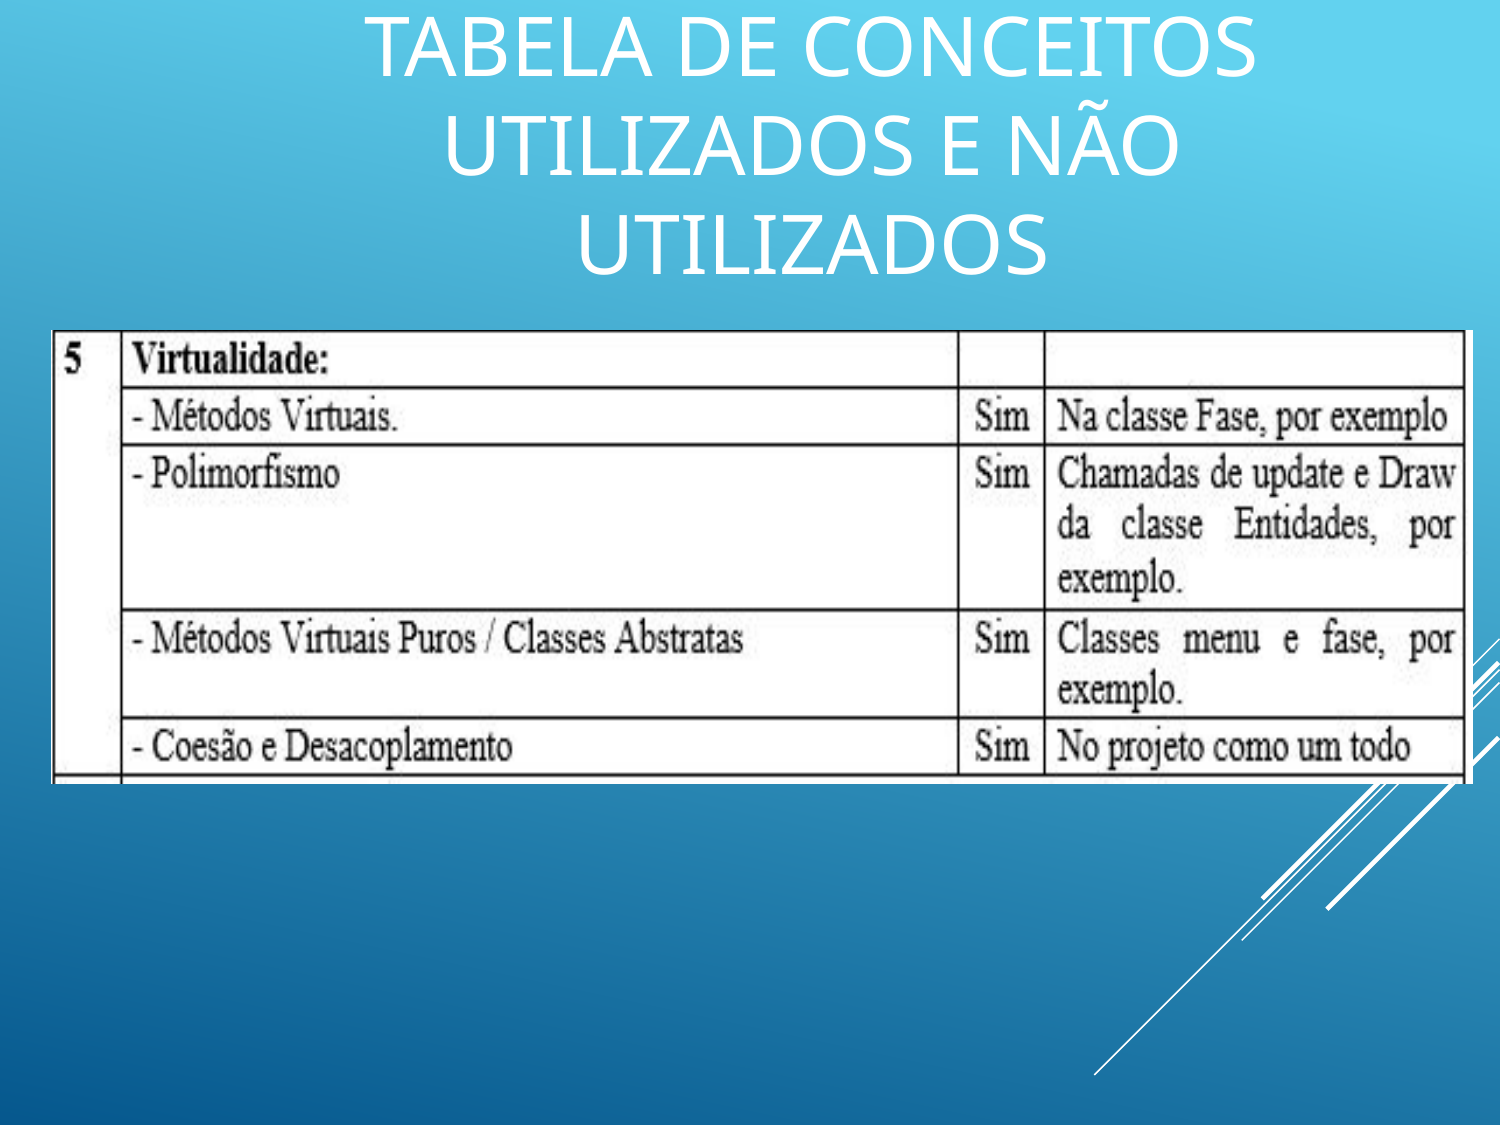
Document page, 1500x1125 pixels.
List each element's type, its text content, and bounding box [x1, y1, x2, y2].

picture [51, 330, 1473, 784]
title TABELA DE CONCEITOS UTILIZADOS E NÃO UTILIZADOS [274, 17, 1350, 268]
list Virtualidade Métodos virtuais Polimorfismo Métodos virtuais puros / Classes Abstratas Coesão e desacoplamento [258, 406, 1500, 1025]
